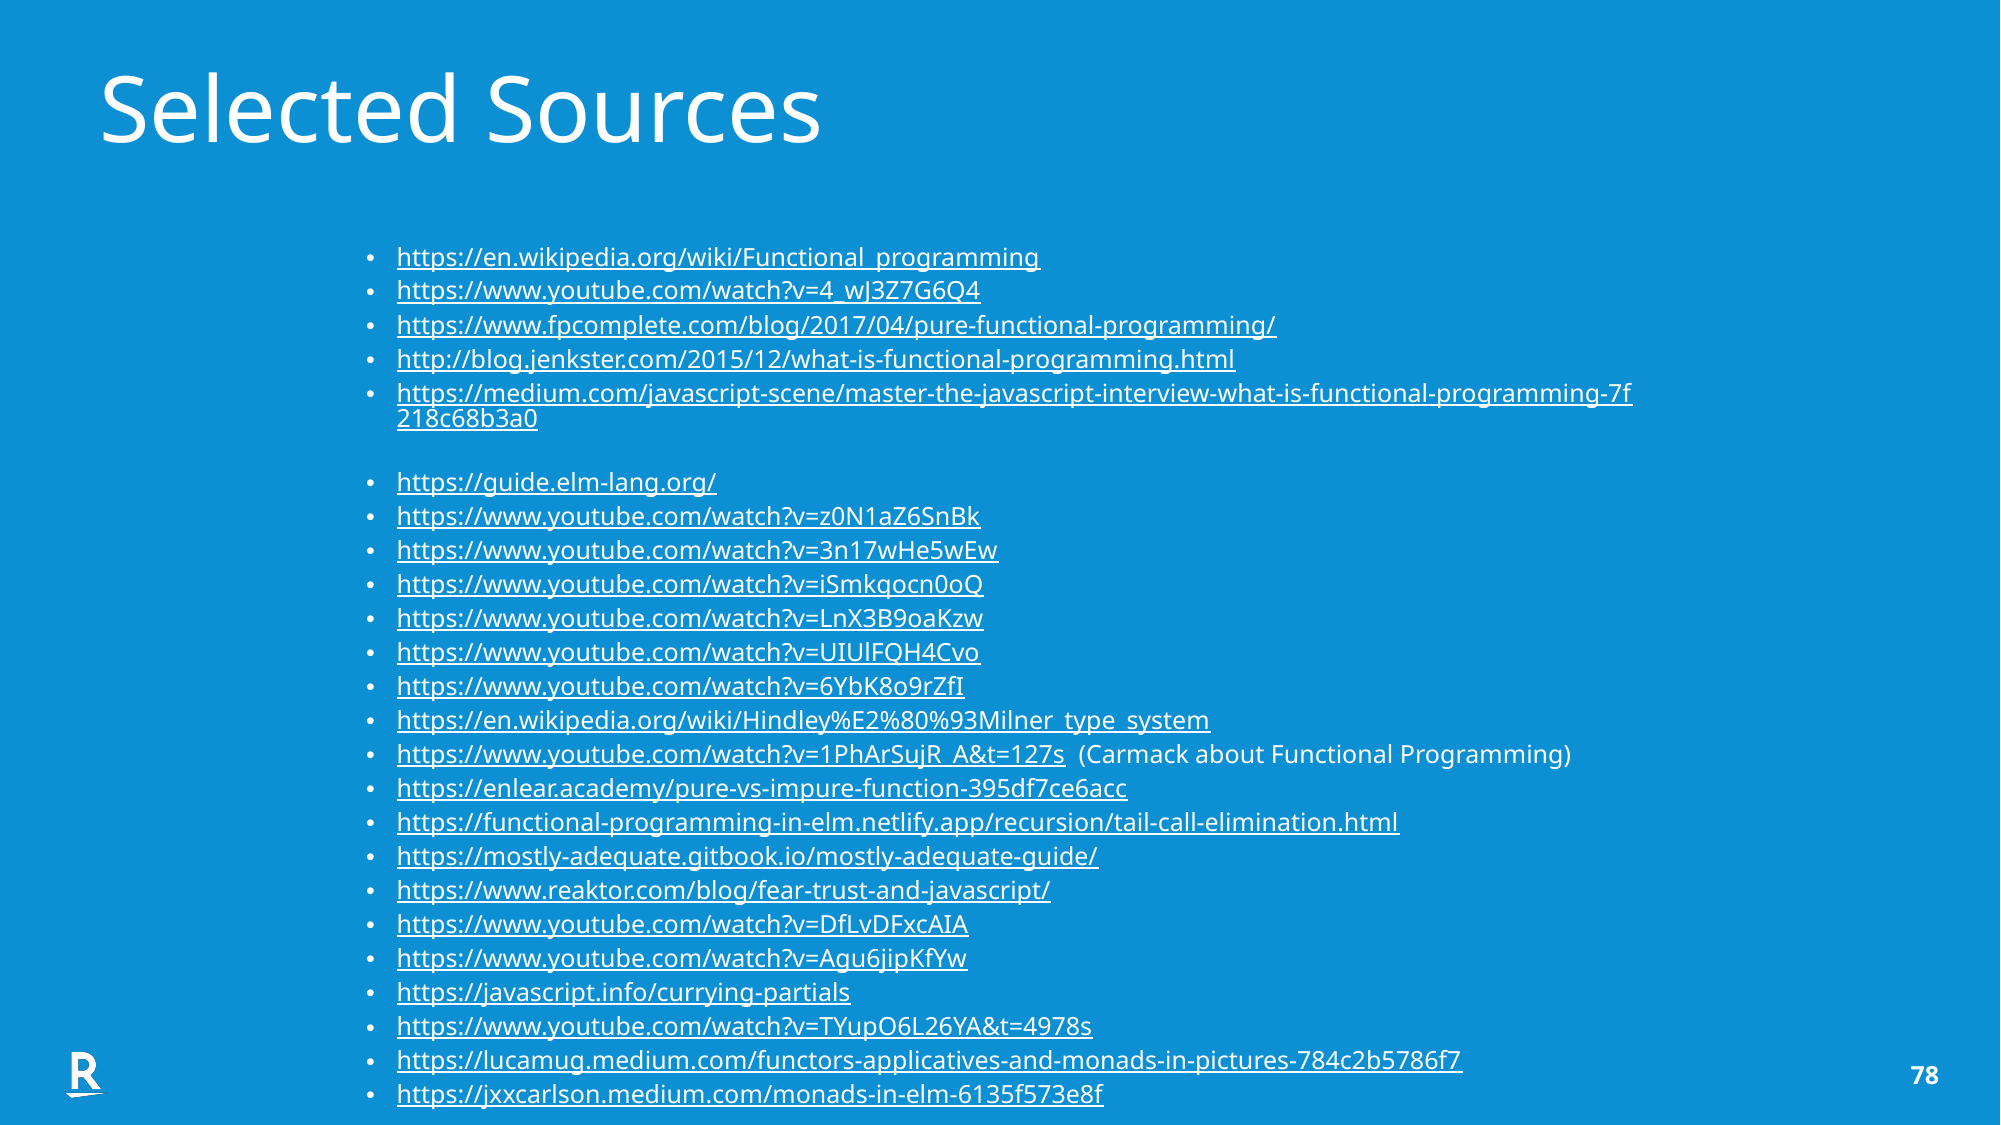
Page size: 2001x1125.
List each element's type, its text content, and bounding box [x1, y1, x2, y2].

picture [598, 1056, 605, 1068]
picture [537, 1056, 544, 1068]
picture [1017, 1085, 1022, 1102]
picture [746, 1090, 753, 1102]
picture [673, 1056, 680, 1068]
picture [414, 1088, 420, 1102]
picture [423, 1088, 429, 1102]
picture [482, 1090, 487, 1108]
picture [423, 1054, 429, 1068]
picture [842, 1090, 849, 1098]
picture [889, 1090, 895, 1102]
picture [521, 1056, 528, 1068]
picture [1013, 1056, 1020, 1068]
picture [867, 1056, 874, 1068]
picture [1003, 1086, 1011, 1093]
picture [622, 1090, 628, 1102]
picture [1068, 1056, 1075, 1068]
picture [759, 1054, 764, 1068]
picture [414, 1054, 420, 1068]
picture [1327, 1054, 1338, 1068]
picture [1068, 1092, 1078, 1099]
picture [810, 1055, 816, 1068]
picture [1096, 1086, 1102, 1102]
text_box Selected Sources [54, 6, 1564, 205]
picture [1265, 1058, 1275, 1065]
picture [1026, 1086, 1034, 1094]
picture [617, 1057, 627, 1064]
picture [72, 1053, 99, 1088]
picture [948, 1056, 954, 1068]
picture [67, 1093, 99, 1097]
picture [787, 1090, 793, 1102]
picture [1231, 1054, 1237, 1067]
picture [572, 1057, 582, 1074]
text_box https://en.wikipedia.org/wiki/Functional_programming https://www.youtube.com/watch?v=4_wJ3Z7G6Q4 https://www.fpcomplete.com/blog/2017/04/pure-functional-programming/ http://blog.jenkster.com/2015/12/what-is-functional-programming.html https://medium.com/javascript-scene/master-the-javascript-interview-what-is-functional-programming-7f218c68b3a0 https://guide.elm-lang.org/ https://www.youtube.com/watch?v=z0N1aZ6SnBk https://www.youtube.com/watch?v=3n17wHe5wEw https://www.youtube.com/watch?v=iSmkqocn0oQ https://www.youtube.com/watch?v=LnX3B9oaKzw https://www.youtube.com/watch?v=UIUlFQH4Cvo https://www.youtube.com/watch?v=6YbK8o9rZfI https://en.wikipedia.org/wiki/Hindley%E2%80%93Milner_type_system https://www.youtube.com/watch?v=1PhArSujR_A&t=127s (Carmack about Functional Programming) https://enlear.academy/pure-vs-impure-function-395df7ce6acc https://functional-programming-in-elm.netlify.app/recursion/tail-call-elimination.html https://mostly-adequate.gitbook.io/mostly-adequate-guide/ https://www.reaktor.com/blog/fear-trust-and-javascript/ https://www.youtube.com/watch?v=DfLvDFxcAIA https://www.youtube.com/watch?v=Agu6jipKfYw https://javascript.info/currying-partials https://www.youtube.com/watch?v=TYupO6L26YA&t=4978s https://lucamug.medium.com/functors-applicatives-and-monads-in-pictures-784c2b5786f7 https://jxxcarlson.medium.com/monads-in-elm-6135f573e8f [321, 196, 1679, 1054]
picture [1120, 1056, 1127, 1068]
picture [633, 1092, 643, 1099]
picture [1440, 1054, 1446, 1068]
picture [908, 1092, 918, 1099]
picture [976, 1058, 987, 1068]
